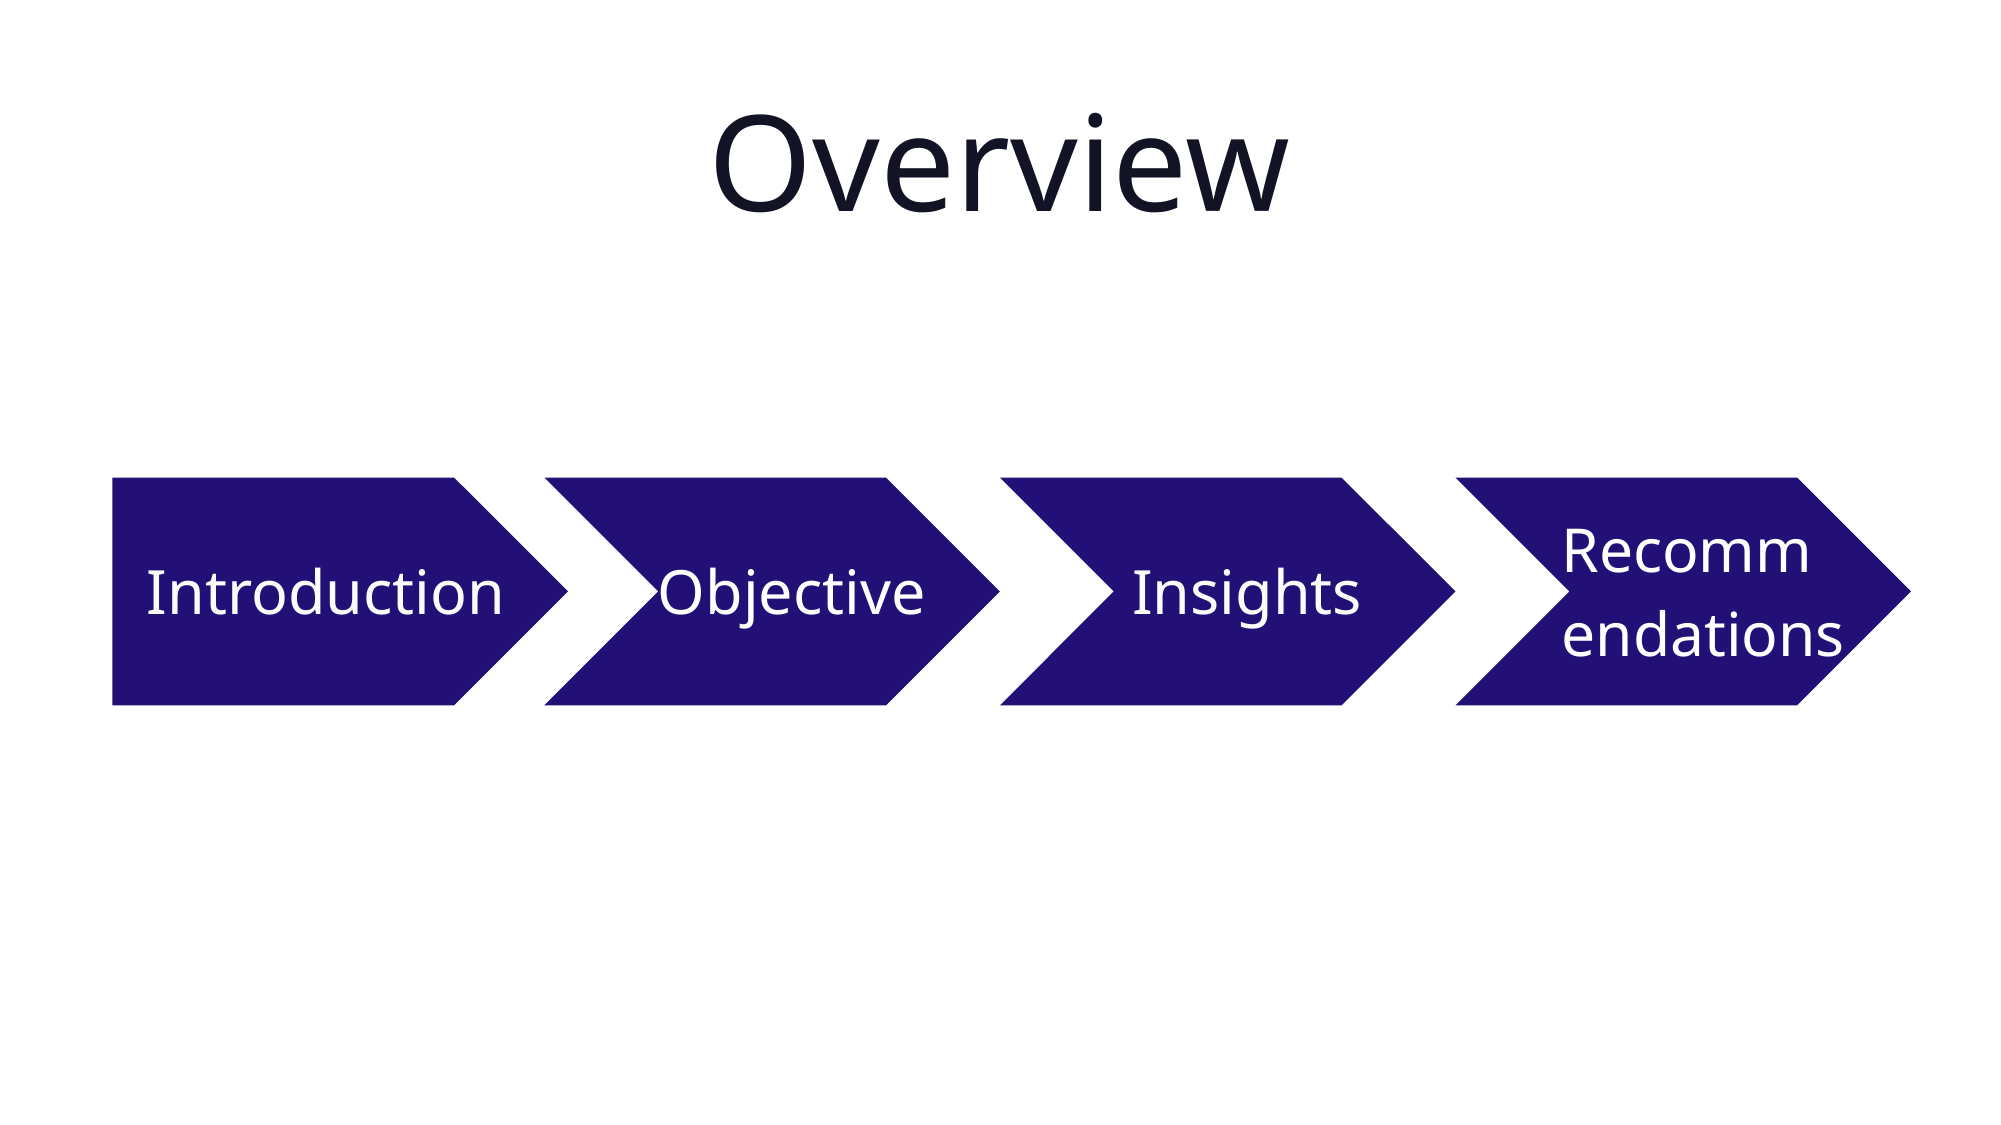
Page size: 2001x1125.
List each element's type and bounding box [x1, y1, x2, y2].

text_box [15, 38, 2000, 306]
text_box [112, 477, 1911, 706]
